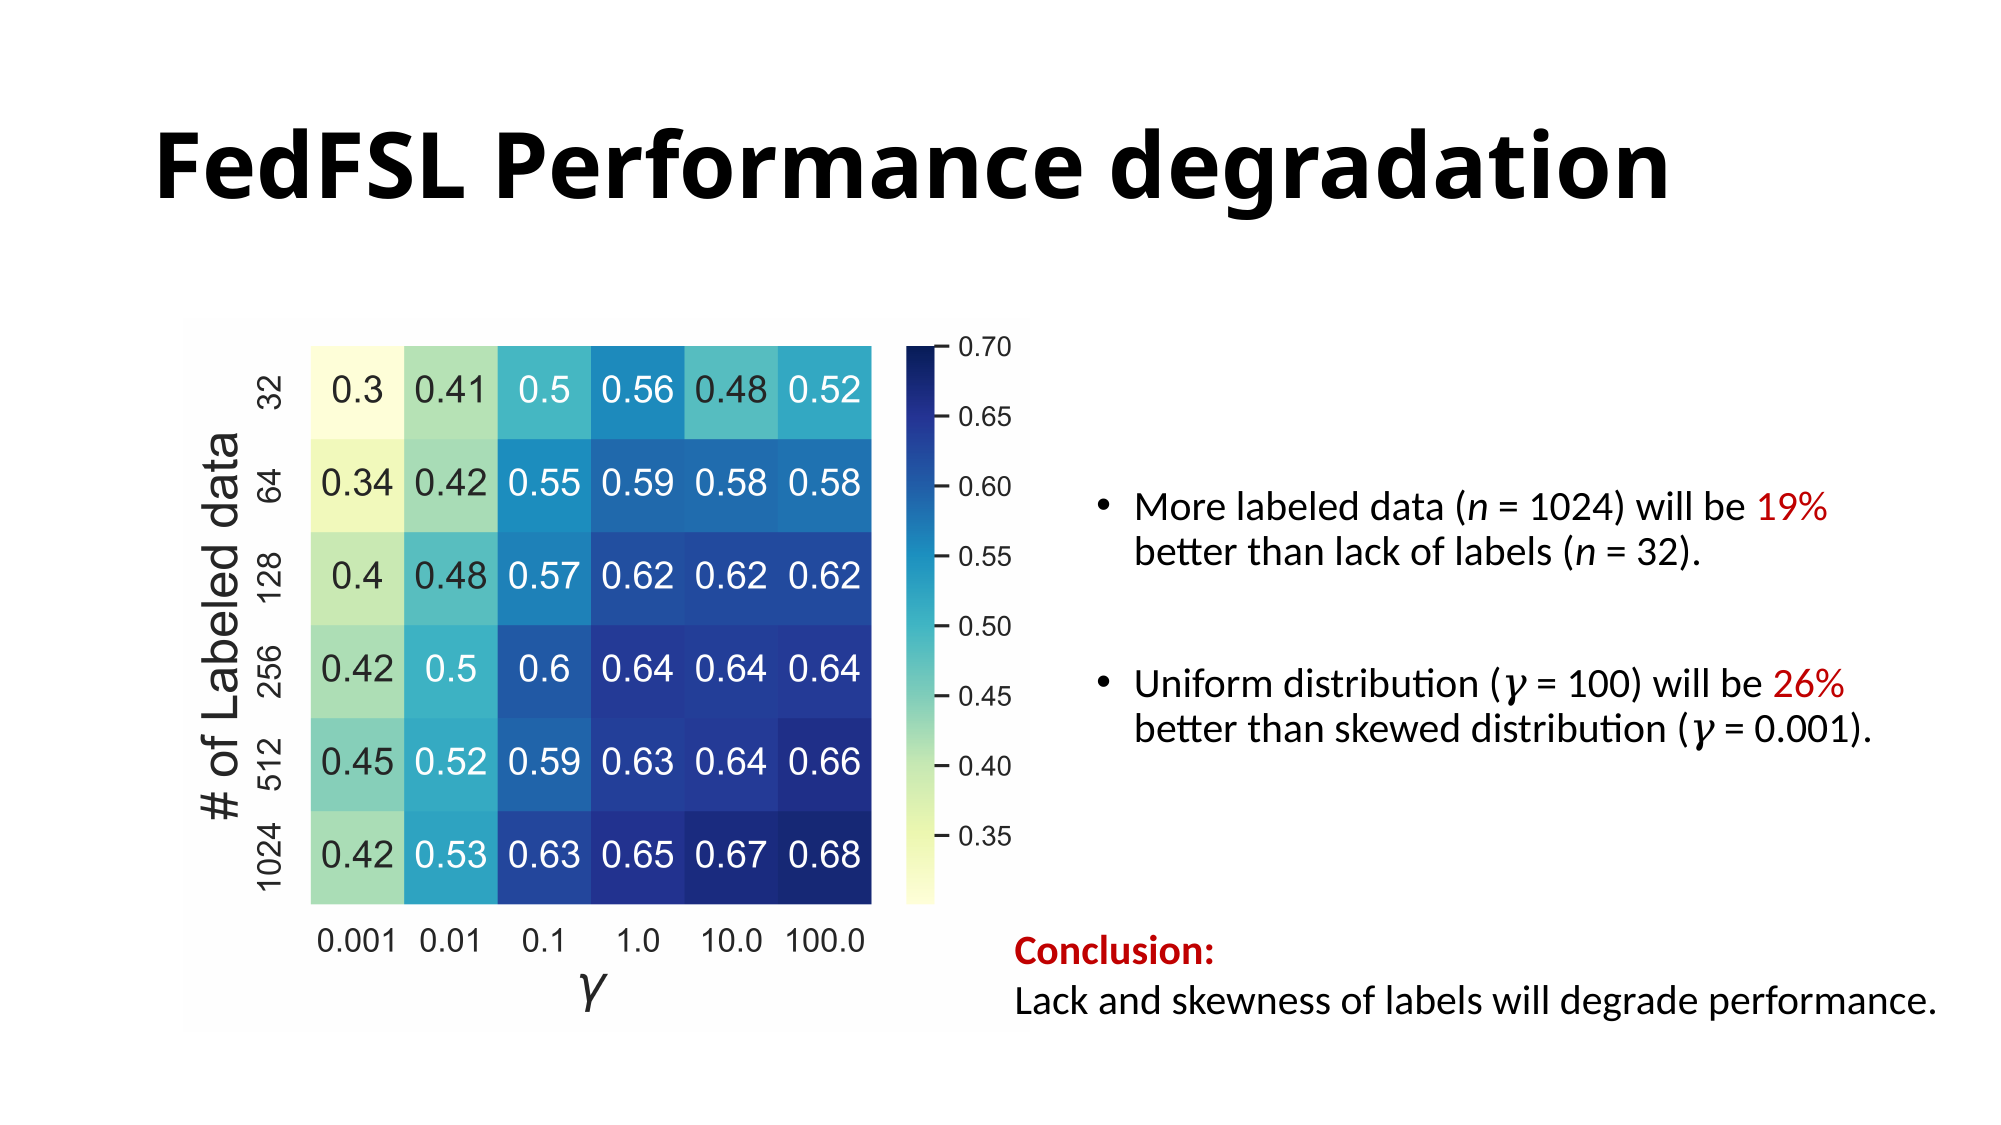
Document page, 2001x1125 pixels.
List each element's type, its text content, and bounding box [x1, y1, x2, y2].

text_box More labeled data (n = 1024) will be 19% better than lack of labels (n = 32). Uniform distribution (𝛾 = 100) will be 26% better than skewed distribution (𝛾 = 0.001). [1081, 476, 1941, 771]
title FedFSL Performance degradation [137, 59, 1968, 278]
text_box Conclusion: Lack and skewness of labels will degrade performance. [1030, 915, 1971, 1030]
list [183, 318, 1030, 1032]
